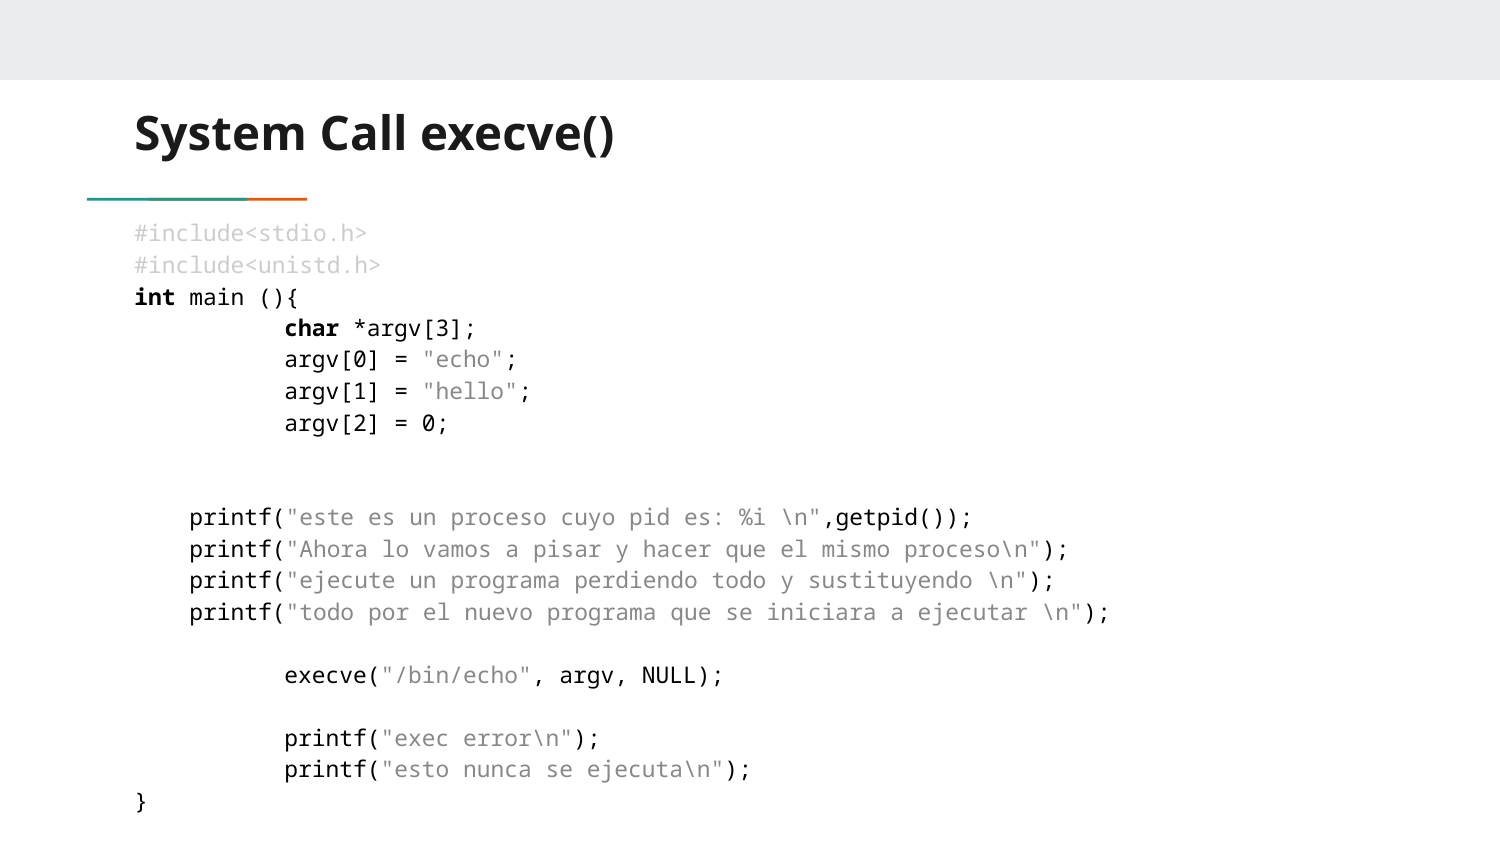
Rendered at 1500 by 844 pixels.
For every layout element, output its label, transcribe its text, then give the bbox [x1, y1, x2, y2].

list #include<stdio.h> #include<unistd.h> int main (){ char *argv[3]; argv[0] = "echo"; argv[1] = "hello"; argv[2] = 0; printf("este es un proceso cuyo pid es: %i \n",getpid()); printf("Ahora lo vamos a pisar y hacer que el mismo proceso\n"); printf("ejecute un programa perdiendo todo y sustituyendo \n"); printf("todo por el nuevo programa que se iniciara a ejecutar \n"); execve("/bin/echo", argv, NULL); printf("exec error\n"); printf("esto nunca se ejecuta\n"); } [119, 199, 1381, 803]
title System Call execve() [119, 87, 1381, 176]
